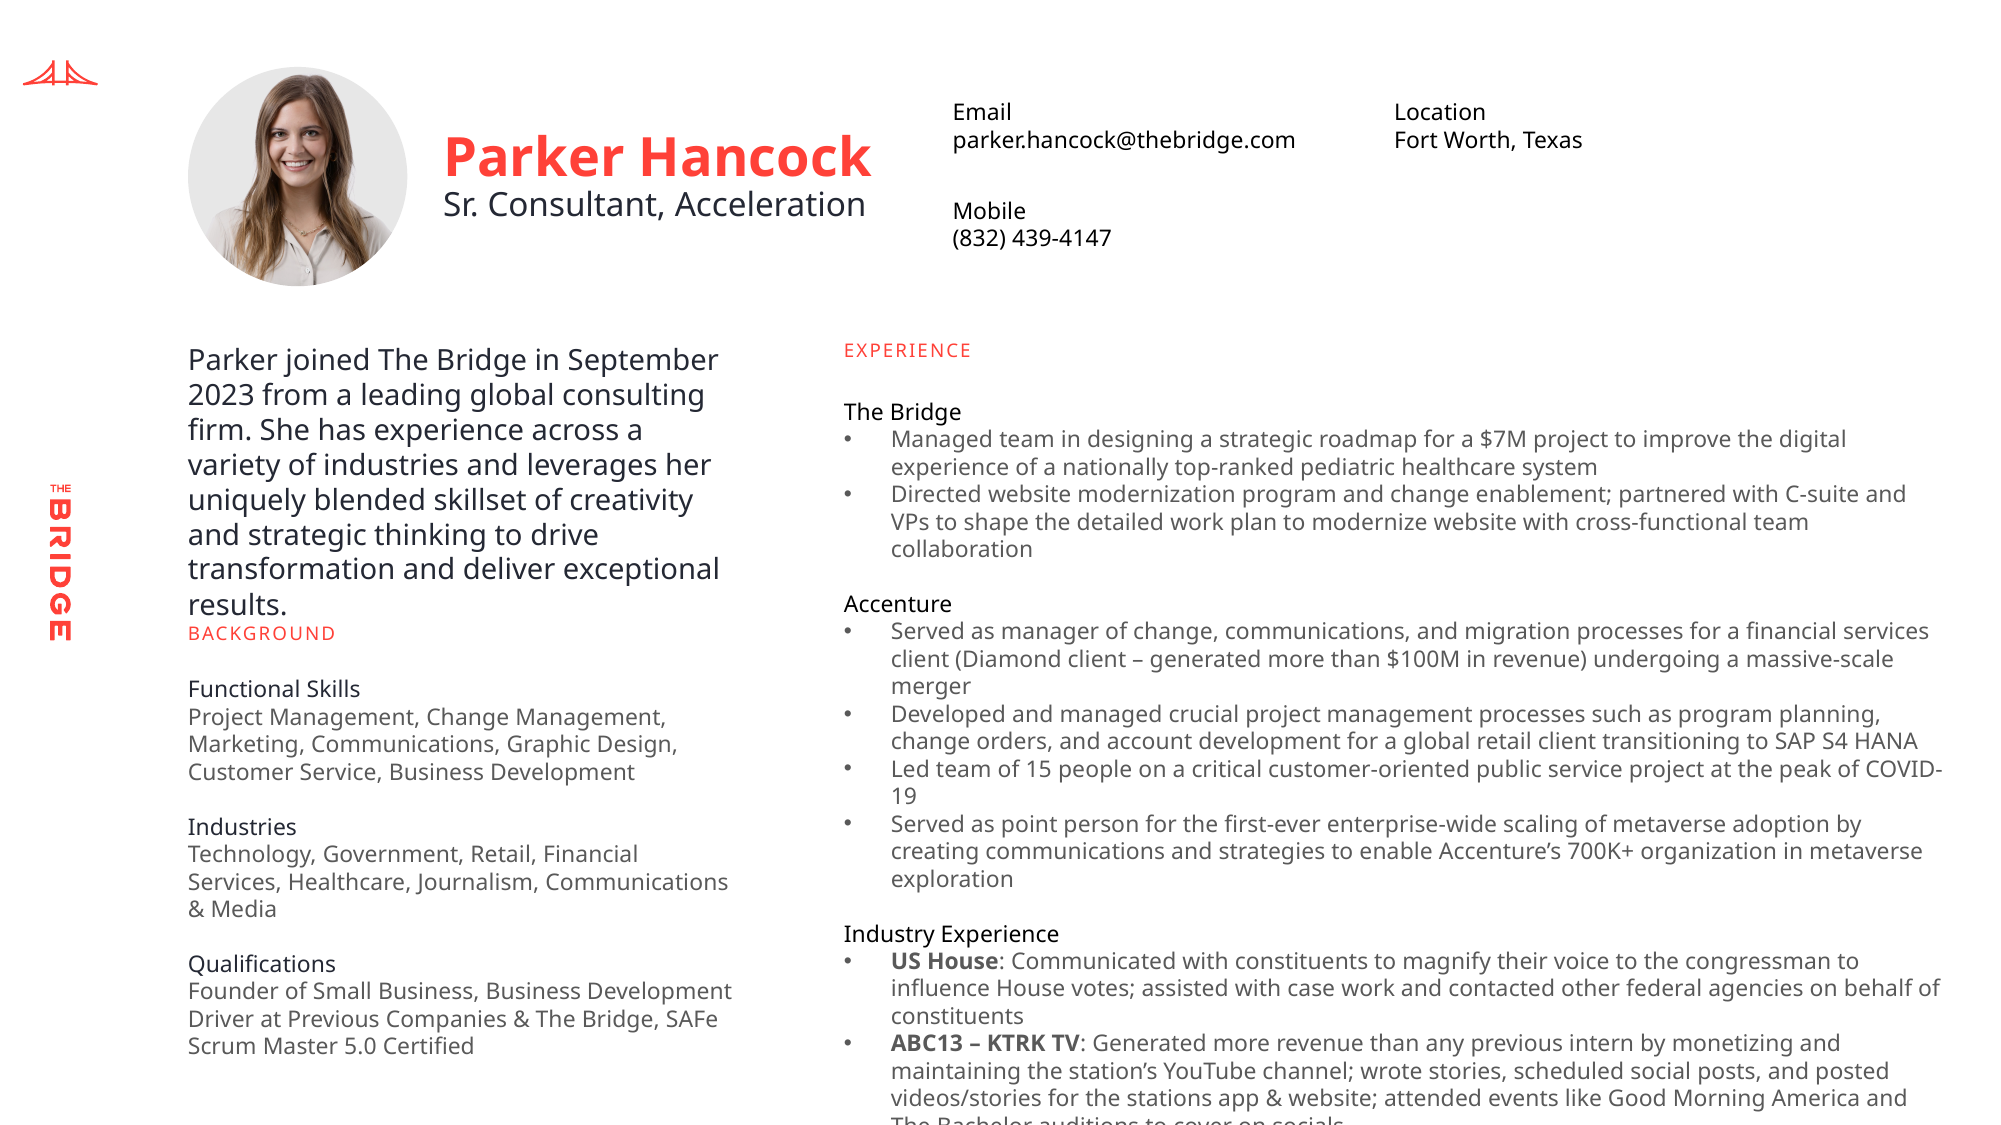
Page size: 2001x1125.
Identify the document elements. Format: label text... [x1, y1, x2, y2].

text_box The Bridge Managed team in designing a strategic roadmap for a $7M project to improve the digital experience of a nationally top-ranked pediatric healthcare system Directed website modernization program and change enablement; partnered with C-suite and VPs to shape the detailed work plan to modernize website with cross-functional team collaboration Accenture Served as manager of change, communications, and migration processes for a financial services client (Diamond client – generated more than $100M in revenue) undergoing a massive-scale merger Developed and managed crucial project management processes such as program planning, change orders, and account development for a global retail client transitioning to SAP S4 HANA Led team of 15 people on a critical customer-oriented public service project at the peak of COVID-19 Served as point person for the first-ever enterprise-wide scaling of metaverse adoption by creating communications and strategies to enable Accenture’s 700K+ organization in metaverse exploration Industry Experience US House: Communicated with constituents to magnify their voice to the congressman to influence House votes; assisted with case work and contacted other federal agencies on behalf of constituents ABC13 – KTRK TV: Generated more revenue than any previous intern by monetizing and maintaining the station’s YouTube channel; wrote stories, scheduled social posts, and posted videos/stories for the stations app & website; attended events like Good Morning America and The Bachelor auditions to cover on socials Insite Magazine: Interviewed sources to write stories for monthly issues; scheduled social posts; supported email marketing campaigns; attended local events to write stories on [843, 397, 1946, 1125]
text_box Mobile (832) 439-4147 [952, 196, 1449, 252]
text_box Email parker.hancock@thebridge.com [952, 97, 1394, 153]
text_box Functional Skills Project Management, Change Management, Marketing, Communications, Graphic Design, Customer Service, Business Development Industries Technology, Government, Retail, Financial Services, Healthcare, Journalism, Communications & Media Qualifications Founder of Small Business, Business Development Driver at Previous Companies & The Bridge, SAFe Scrum Master 5.0 Certified [187, 674, 734, 1060]
text_box BACKGROUND [187, 624, 580, 649]
picture [187, 66, 408, 287]
text_box Parker Hancock Sr. Consultant, Acceleration [443, 67, 953, 287]
text_box Location Fort Worth, Texas [1394, 97, 1712, 181]
text_box Parker joined The Bridge in September 2023 from a leading global consulting firm. She has experience across a variety of industries and leverages her uniquely blended skillset of creativity and strategic thinking to drive transformation and deliver exceptional results. [187, 341, 734, 621]
text_box EXPERIENCE [843, 341, 1265, 370]
